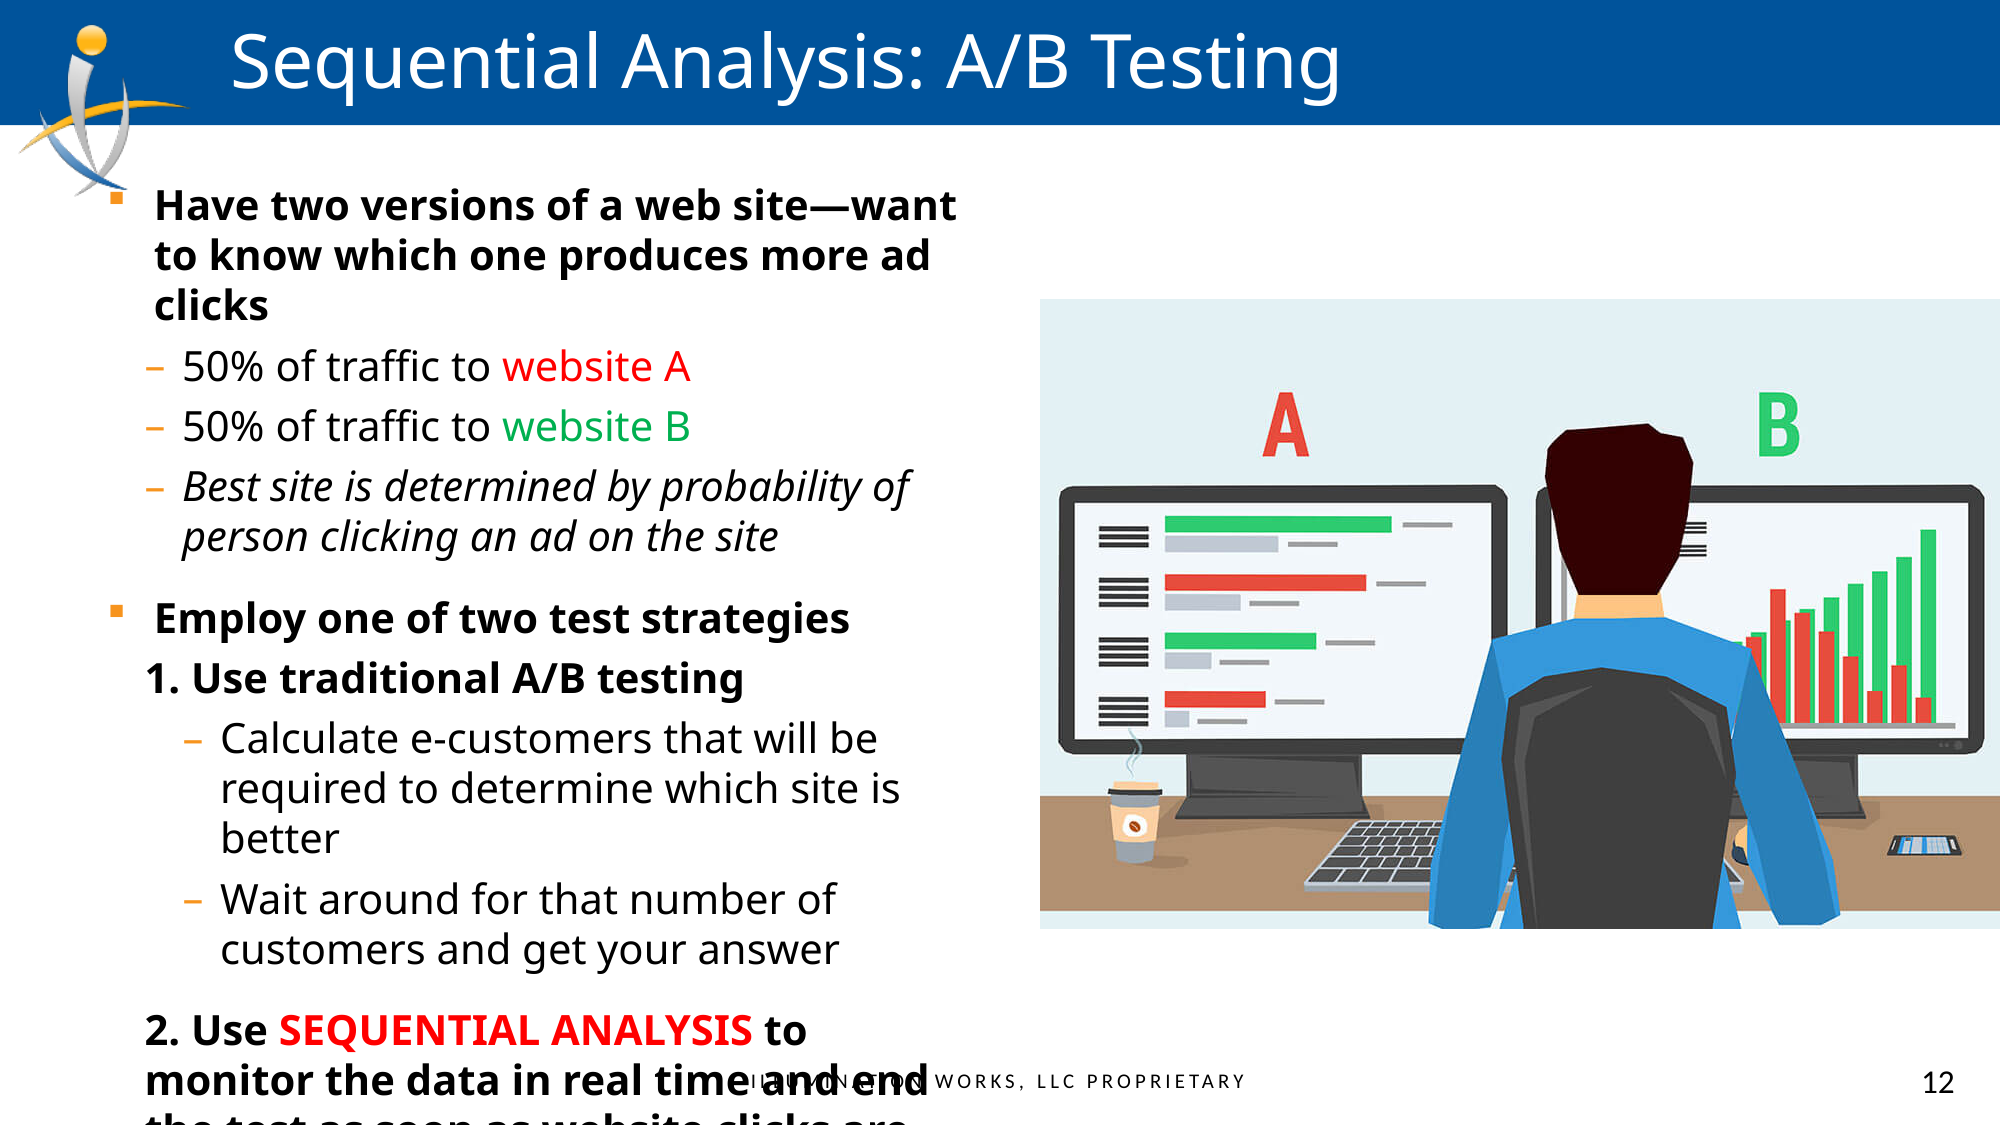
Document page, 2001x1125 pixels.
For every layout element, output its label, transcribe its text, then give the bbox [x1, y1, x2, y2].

list Have two versions of a web site—want to know which one produces more ad clicks 50% of traffic to website A 50% of traffic to website B Best site is determined by probability of person clicking an ad on the site Employ one of two test strategies 1. Use traditional A/B testing Calculate e-customers that will be required to determine which site is better Wait around for that number of customers and get your answer 2. Use SEQUENTIAL ANALYSIS to monitor the data in real time and end the test as soon as website clicks are statistically different [92, 171, 1000, 976]
slide_number 11 [1519, 1050, 1970, 1110]
title Sequential Analysis: A/B Testing [215, 24, 1924, 105]
picture [1040, 299, 2000, 929]
picture [0, 9, 204, 214]
